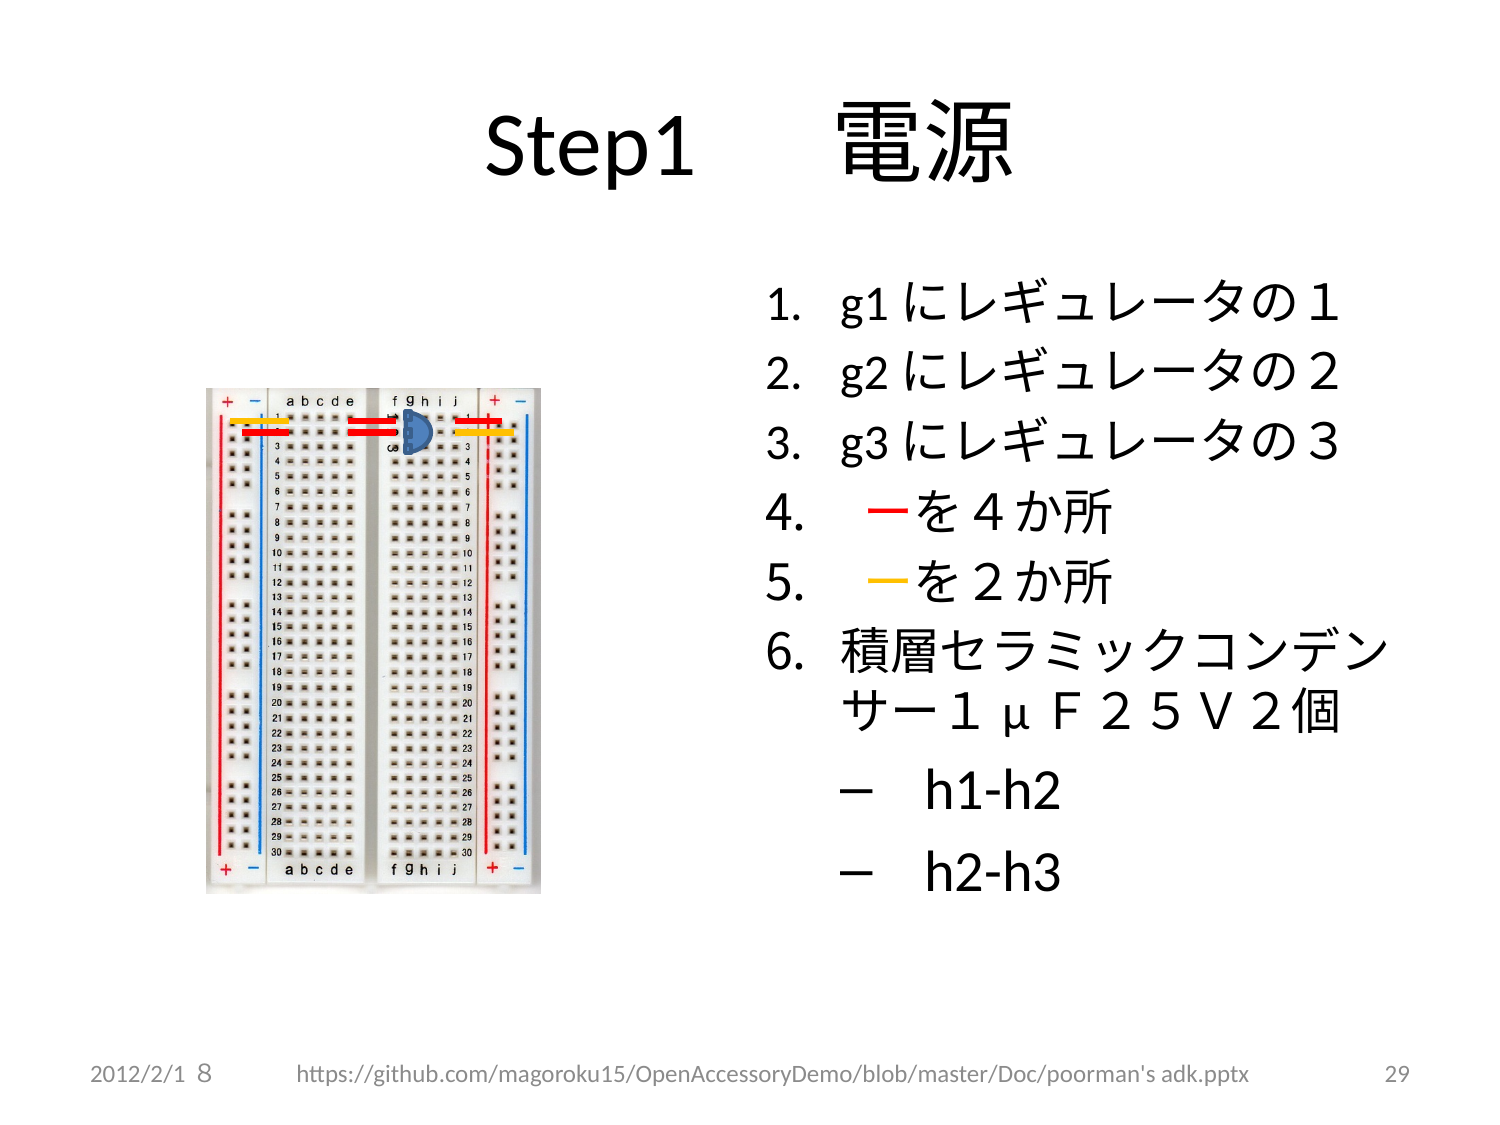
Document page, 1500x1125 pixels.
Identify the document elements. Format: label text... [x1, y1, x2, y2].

list g1にレギュレータの１ g2にレギュレータの２ g3にレギュレータの３ ーを４か所 ーを２か所 積層セラミックコンデンサー１μＦ２５Ｖ２個 h1-h2 h2-h3 [750, 262, 1425, 1005]
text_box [366, 403, 437, 463]
footer https://github.com/magoroku15/OpenAccessoryDemo/blob/master/Doc/poorman's adk.pptx [242, 1042, 1306, 1103]
slide_number 29 [1306, 1042, 1425, 1103]
picture [206, 388, 542, 894]
title Step1 電源 [75, 45, 1425, 233]
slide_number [75, 1042, 242, 1103]
